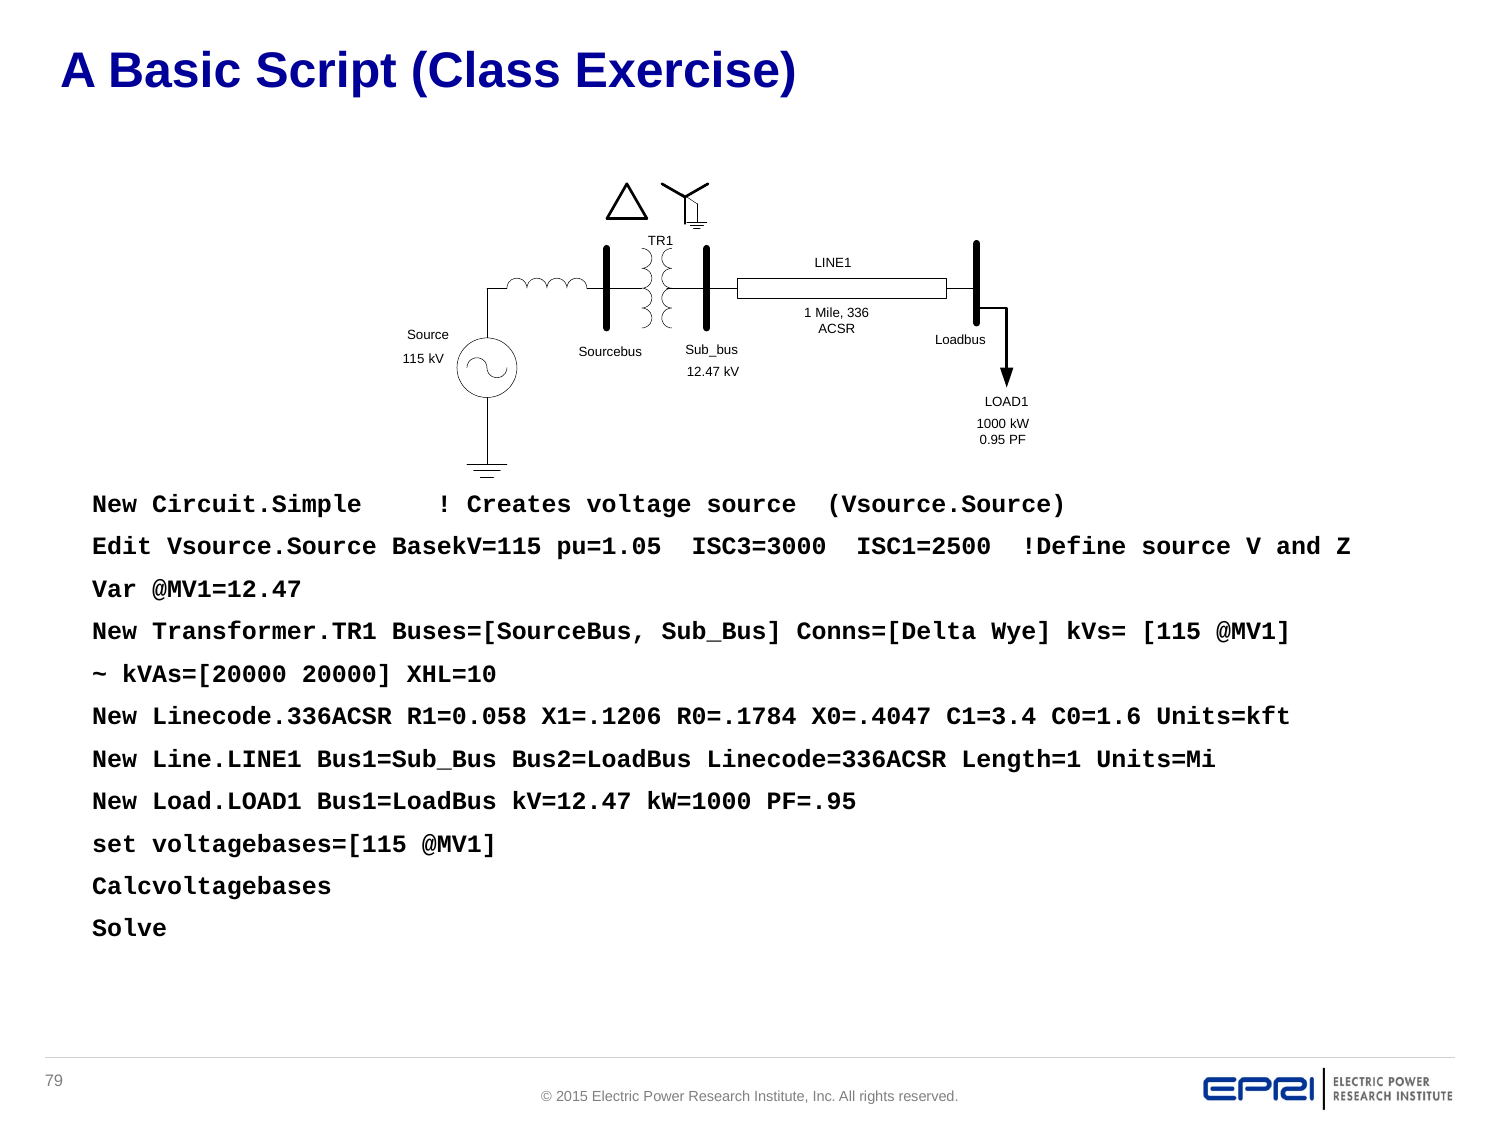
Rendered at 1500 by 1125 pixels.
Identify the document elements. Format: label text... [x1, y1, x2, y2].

picture [1200, 1064, 1455, 1113]
title A Basic Script (Class Exercise) [44, 29, 1456, 151]
text_box New Circuit.Simple ! Creates voltage source (Vsource.Source) Edit Vsource.Source BasekV=115 pu=1.05 ISC3=3000 ISC1=2500 !Define source V and Z Var @MV1=12.47 New Transformer.TR1 Buses=[SourceBus, Sub_Bus] Conns=[Delta Wye] kVs= [115 @MV1] ~ kVAs=[20000 20000] XHL=10 New Linecode.336ACSR R1=0.058 X1=.1206 R0=.1784 X0=.4047 C1=3.4 C0=1.6 Units=kft New Line.LINE1 Bus1=Sub_Bus Bus2=LoadBus Linecode=336ACSR Length=1 Units=Mi New Load.LOAD1 Bus1=LoadBus kV=12.47 kW=1000 PF=.95 set voltagebases=[115 @MV1] Calcvoltagebases Solve [77, 479, 1440, 950]
picture [399, 179, 1032, 481]
